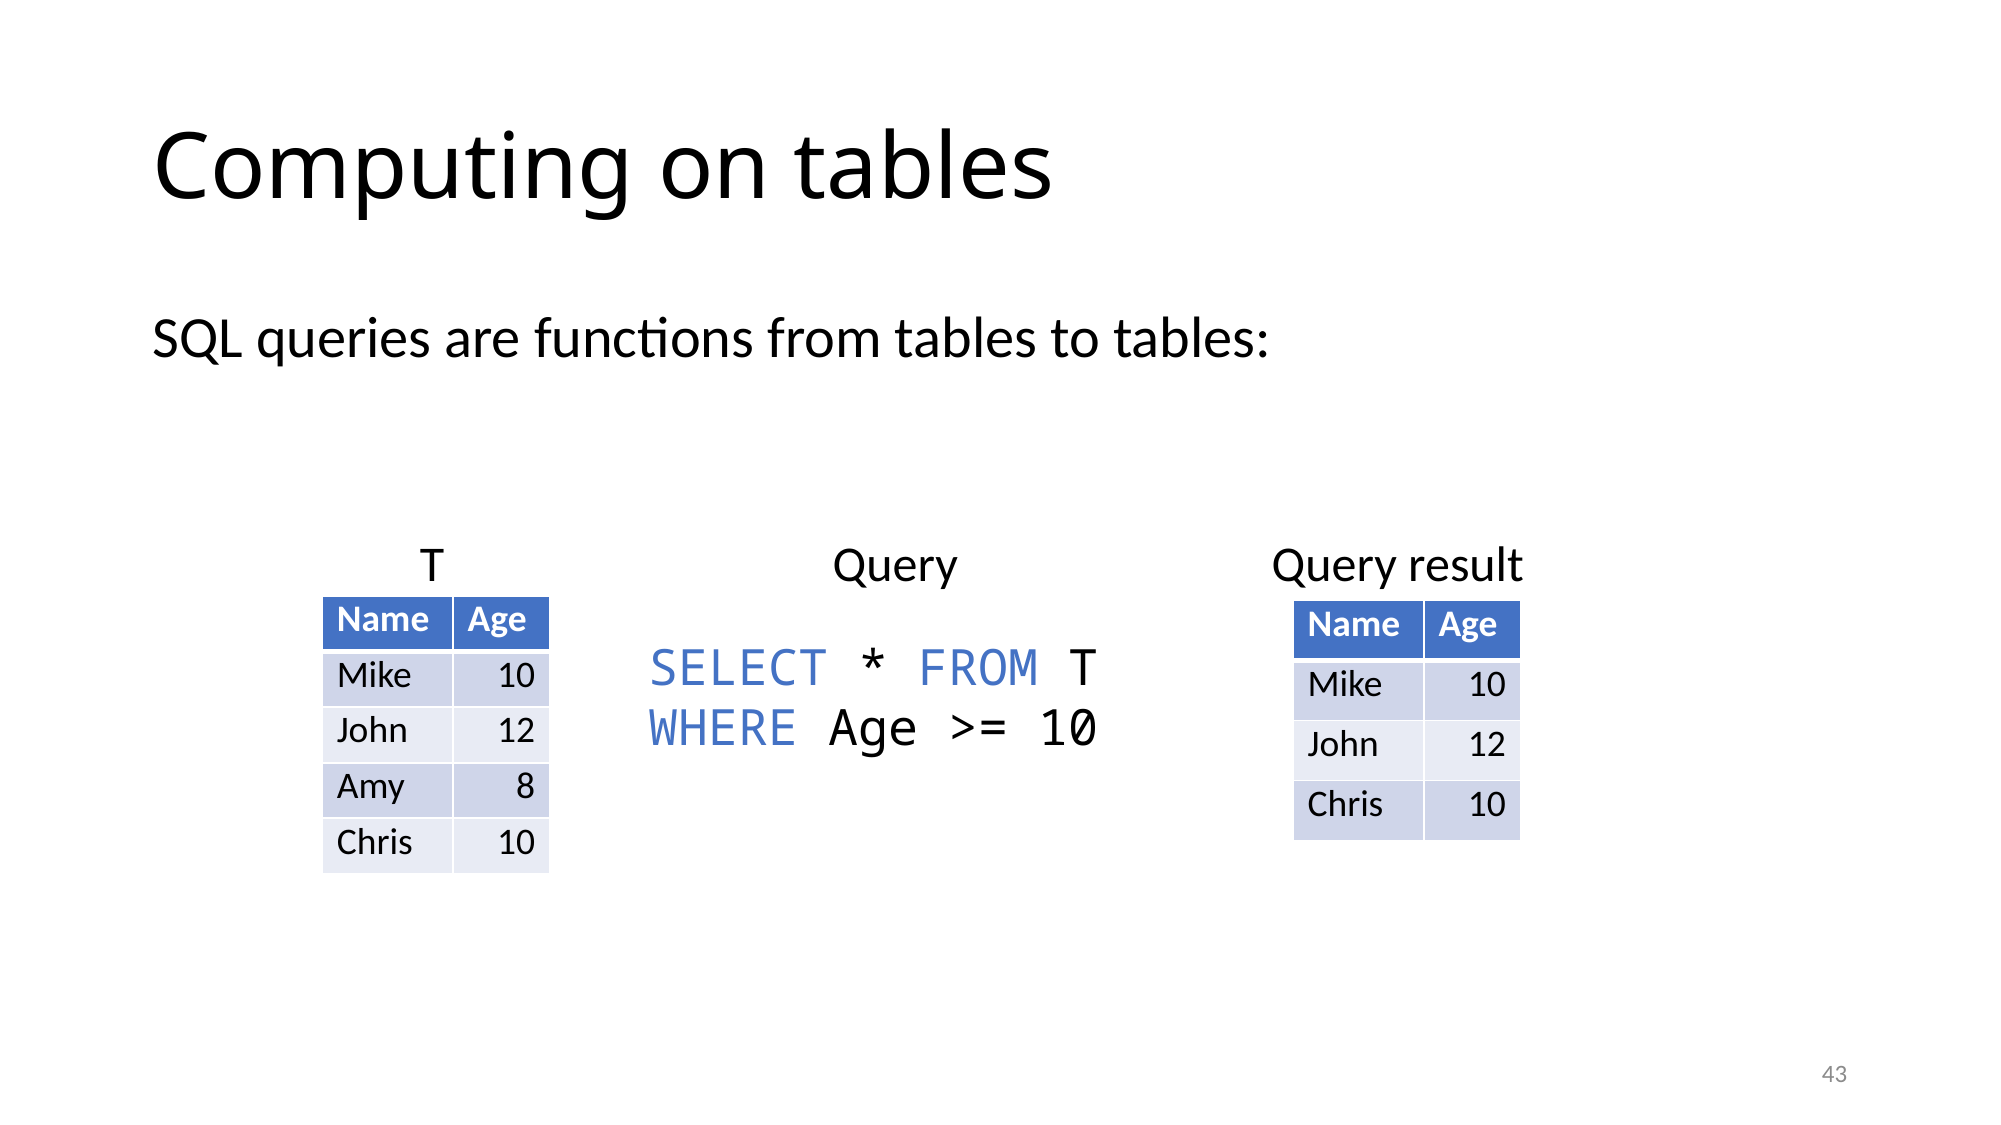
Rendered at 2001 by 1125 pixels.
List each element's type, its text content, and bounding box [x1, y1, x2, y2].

table_cell Mike [1294, 663, 1423, 720]
table_cell 12 [1425, 721, 1520, 780]
table_cell 10 [454, 654, 549, 706]
table_cell Mike [323, 654, 452, 706]
title Computing on tables [137, 59, 1863, 278]
table_cell Chris [323, 819, 452, 873]
text_box Query [818, 524, 974, 600]
text_box Query result [1256, 524, 1540, 600]
table_header Age [1425, 601, 1520, 658]
table_cell 10 [1425, 781, 1520, 840]
table_cell John [1294, 721, 1423, 780]
table_cell 10 [454, 819, 549, 873]
table_cell John [323, 708, 452, 762]
table_header Age [454, 597, 549, 649]
table_header Name [1294, 601, 1423, 658]
table_cell 8 [454, 764, 549, 817]
text_box SELECT * FROM T WHERE Age >= 10 [633, 627, 1114, 763]
table_cell Amy [323, 764, 452, 817]
text_box T [404, 524, 459, 600]
table_header Name [323, 597, 452, 649]
table_cell 12 [454, 708, 549, 762]
table_cell Chris [1294, 781, 1423, 840]
table_cell 10 [1425, 663, 1520, 720]
slide_number 43 [1798, 1042, 1863, 1103]
